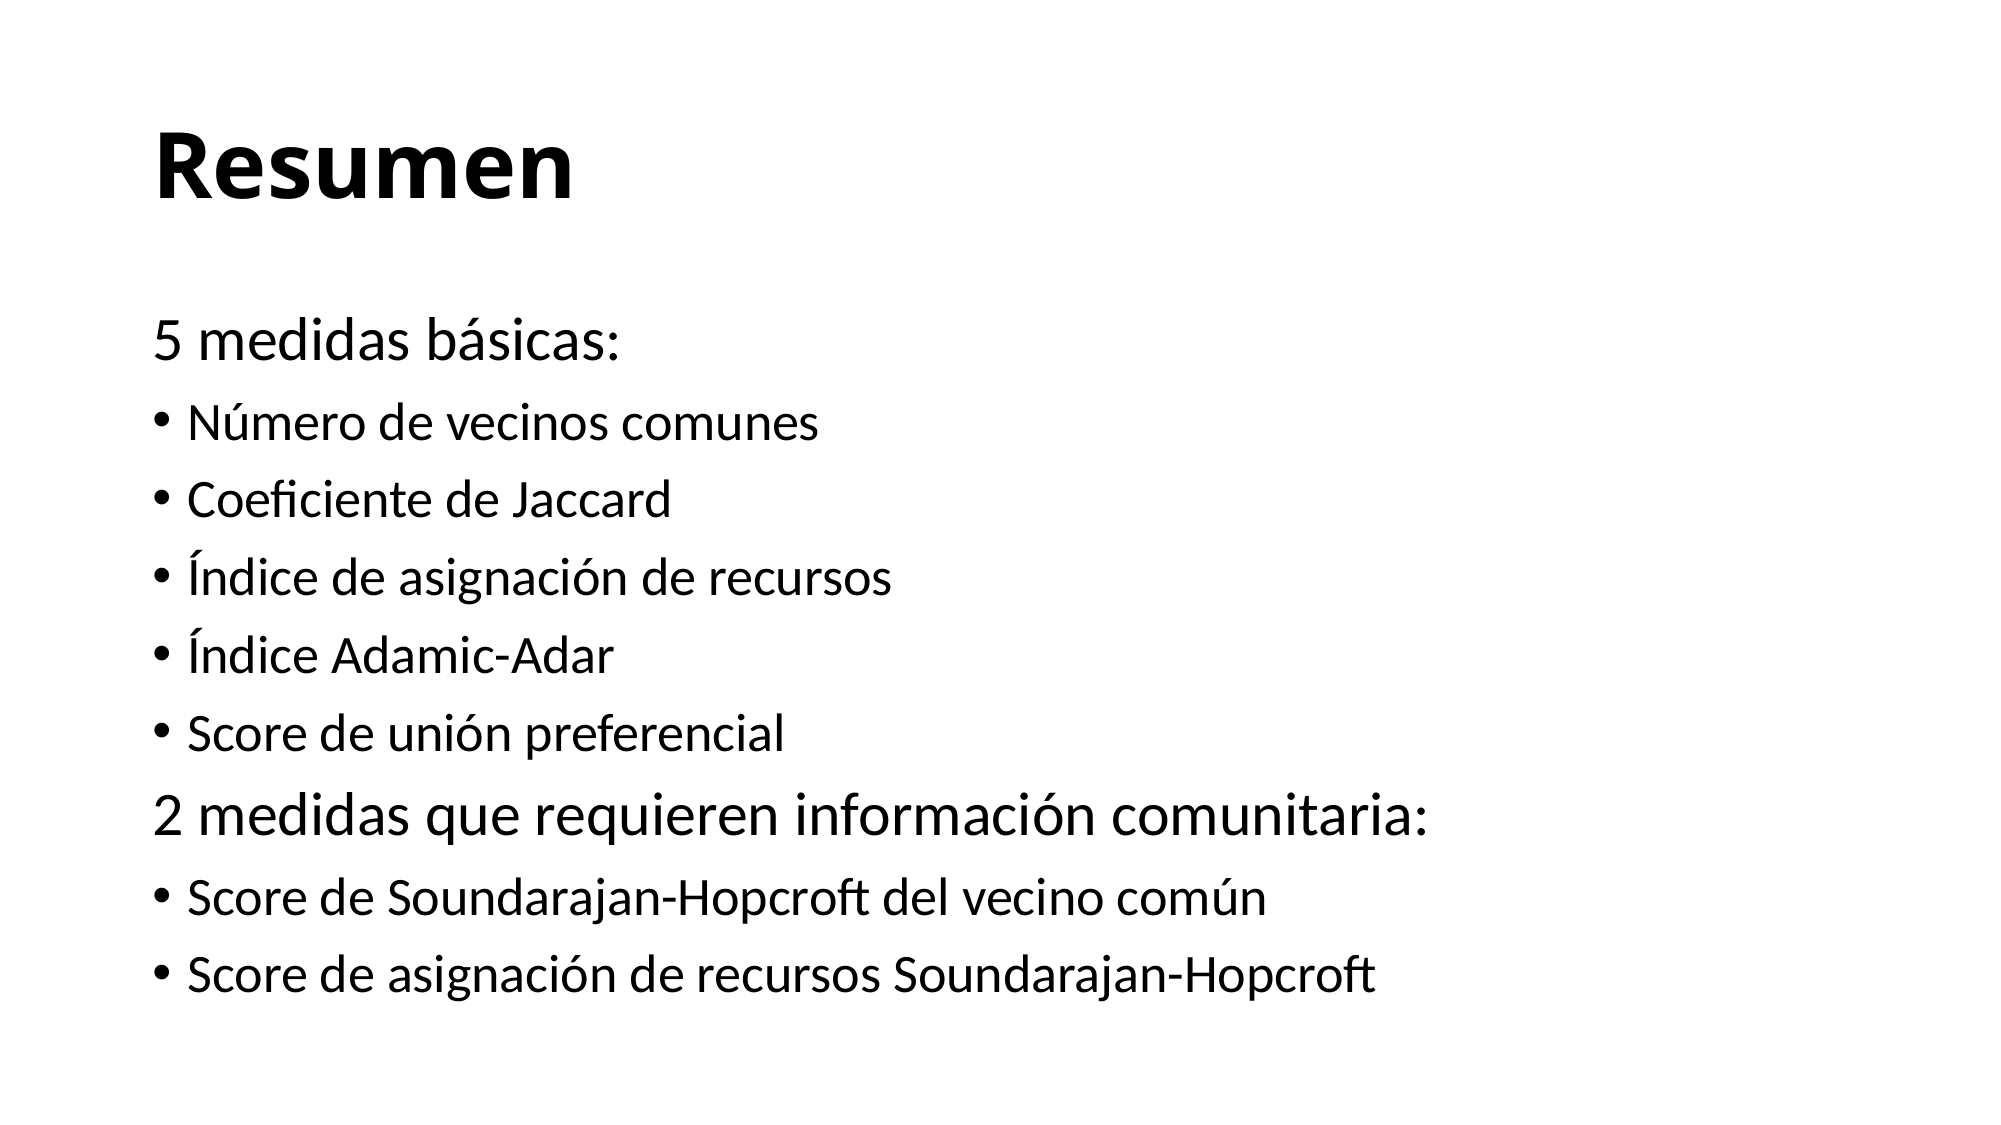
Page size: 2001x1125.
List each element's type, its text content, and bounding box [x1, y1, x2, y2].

title Resumen [137, 59, 1863, 278]
list 5 medidas básicas: Número de vecinos comunes Coeficiente de Jaccard Índice de asignación de recursos Índice Adamic-Adar Score de unión preferencial 2 medidas que requieren información comunitaria: Score de Soundarajan-Hopcroft del vecino común Score de asignación de recursos Soundarajan-Hopcroft [137, 299, 1863, 1014]
